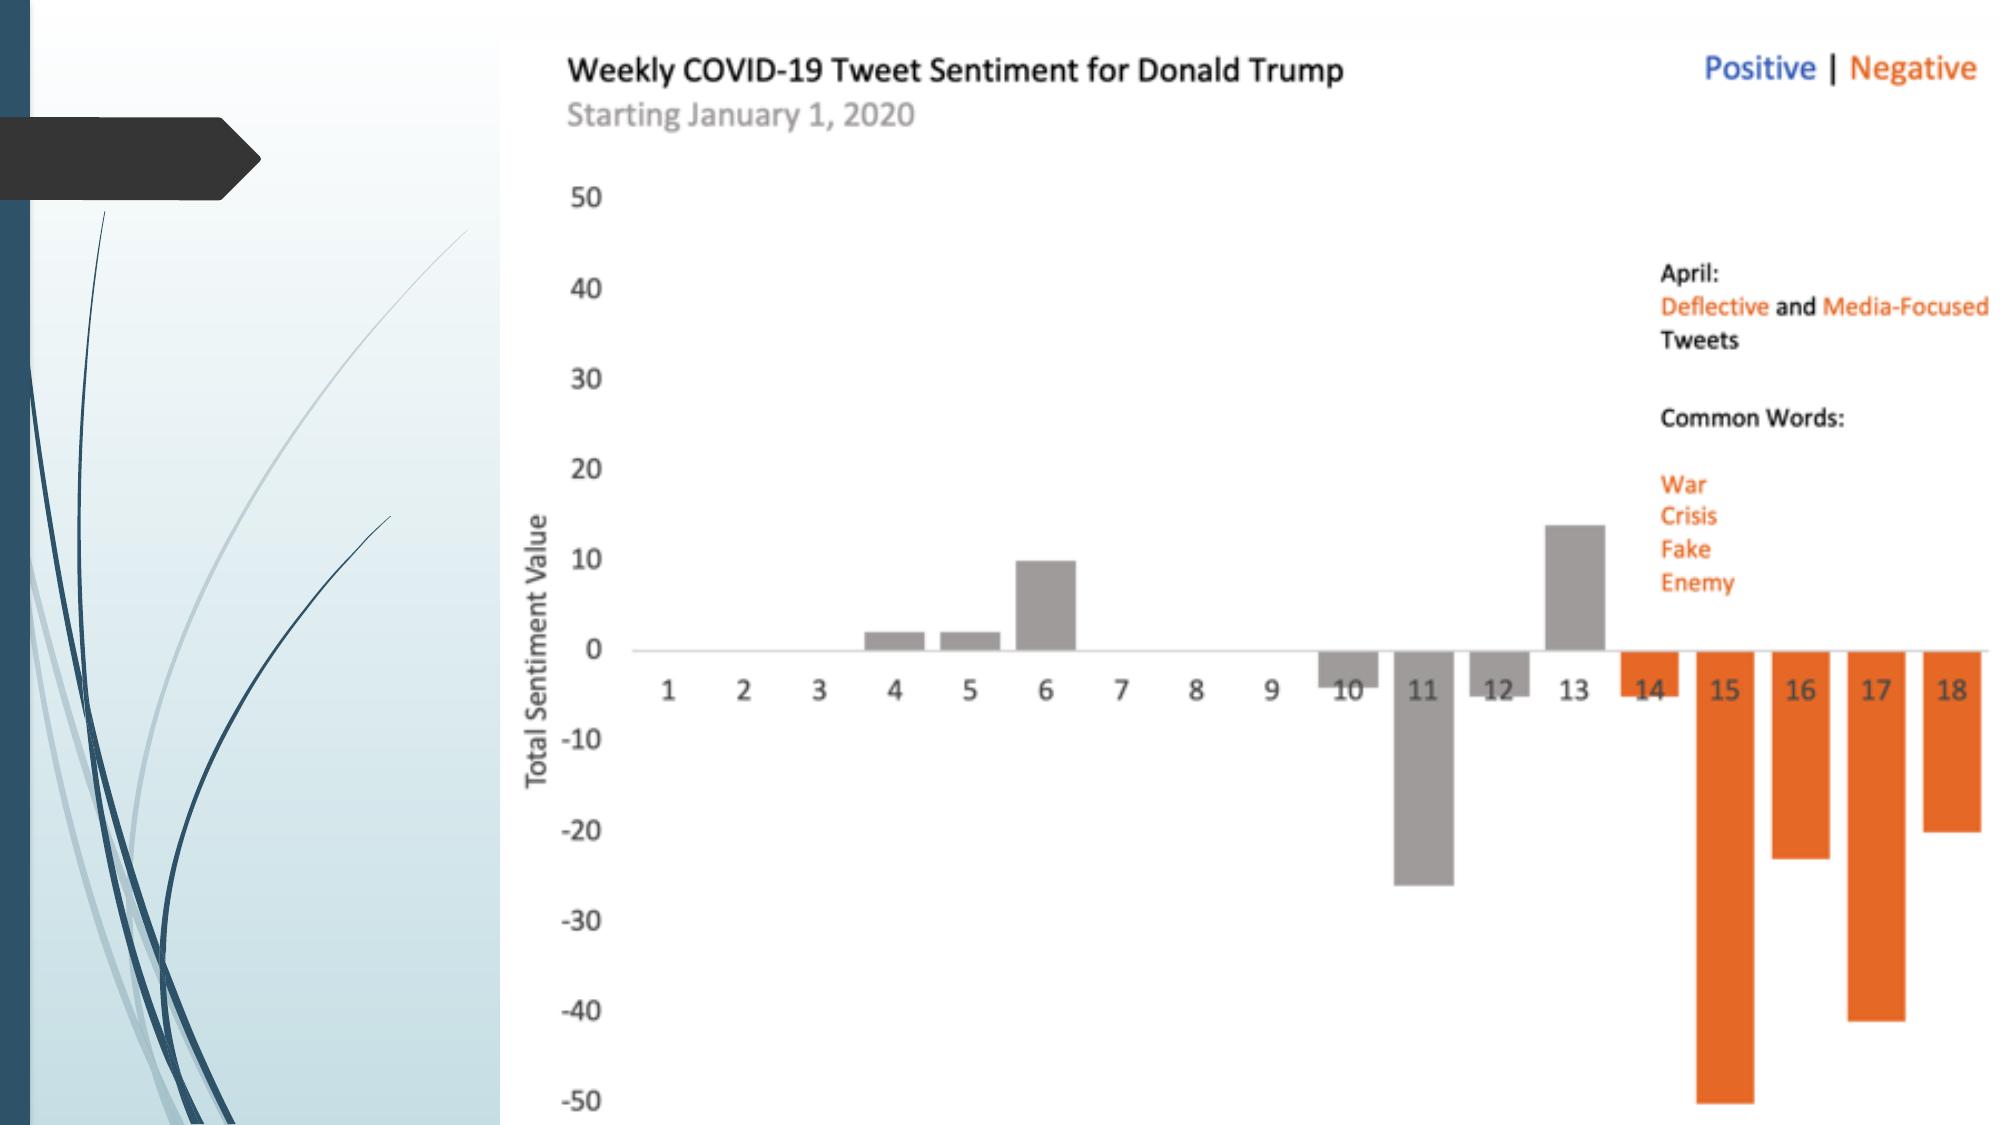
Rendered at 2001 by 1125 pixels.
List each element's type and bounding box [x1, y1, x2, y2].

picture [499, 38, 2000, 1125]
